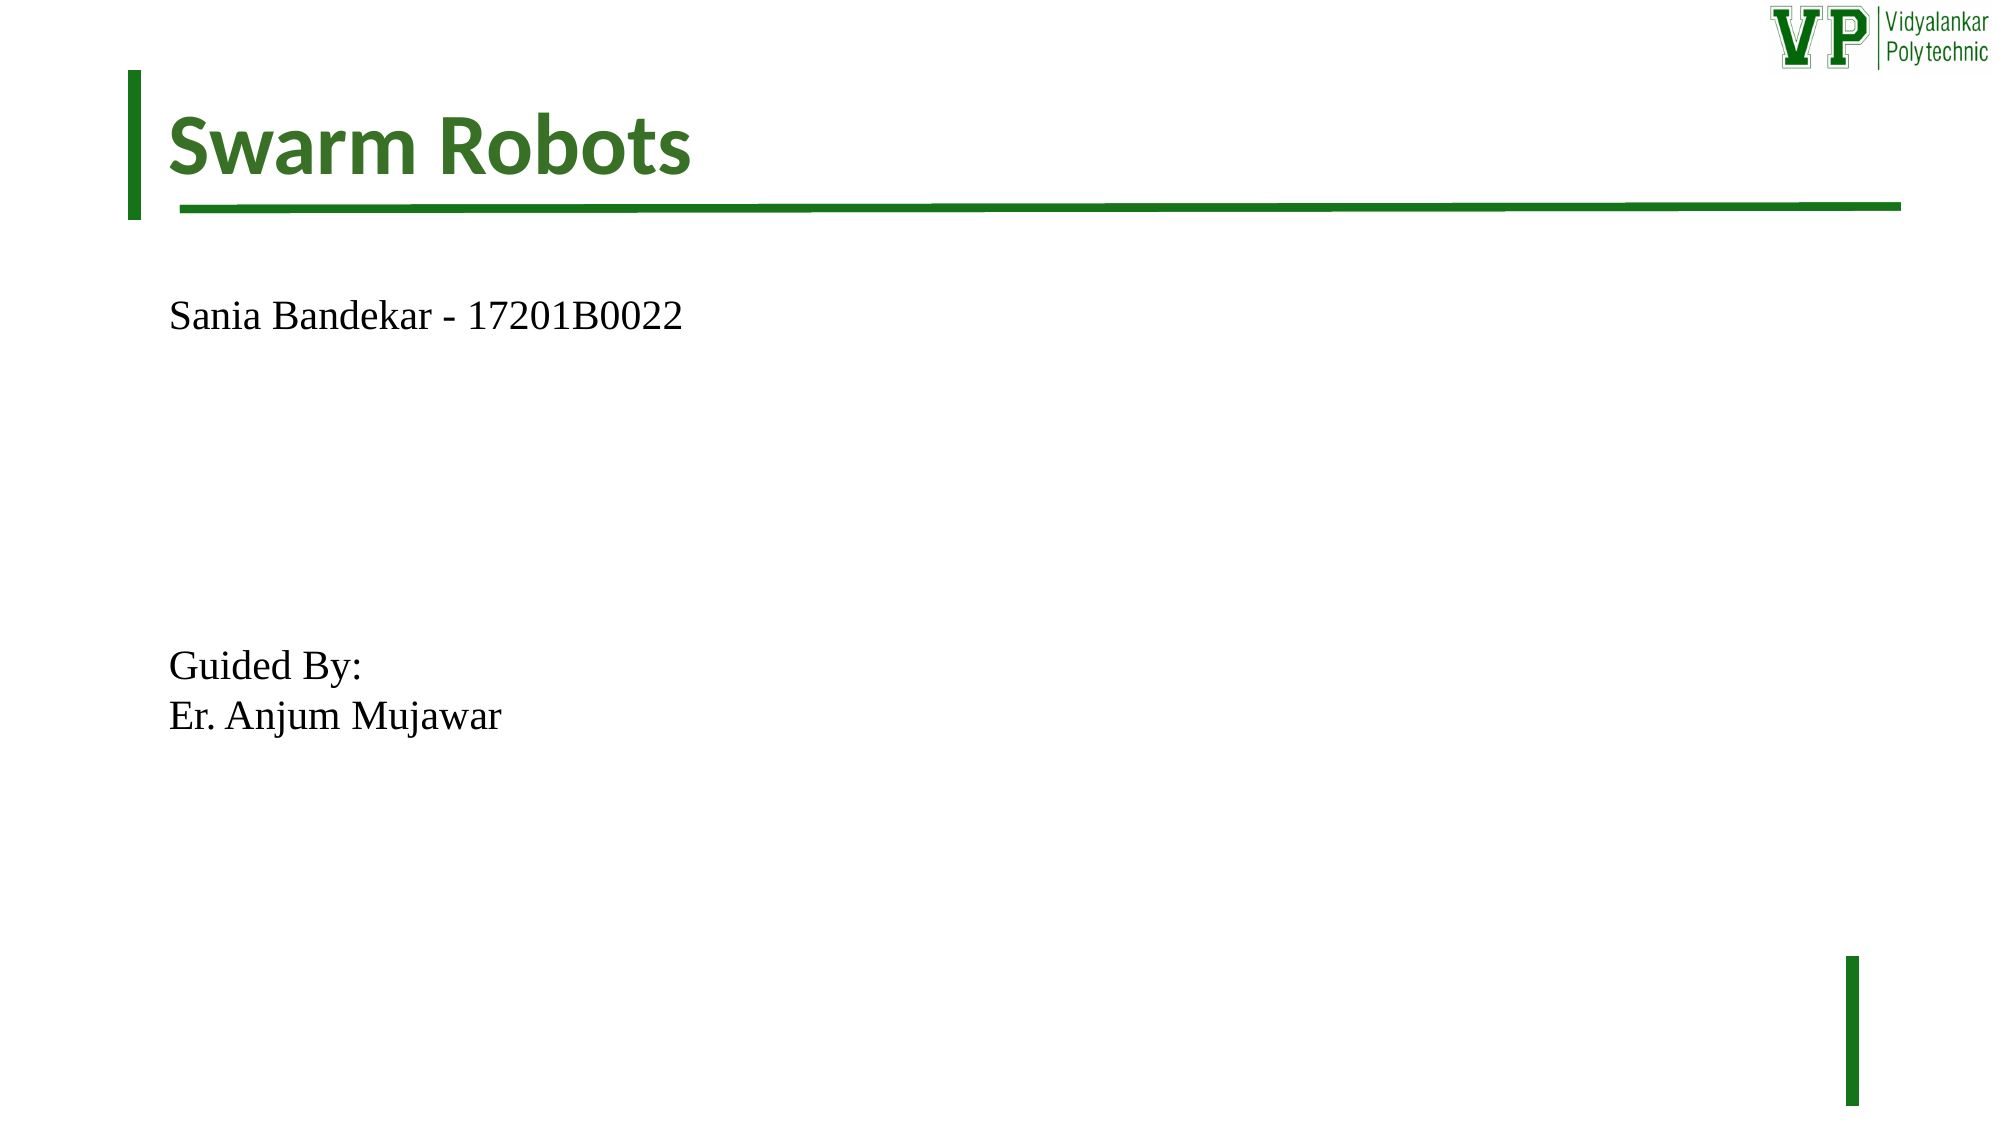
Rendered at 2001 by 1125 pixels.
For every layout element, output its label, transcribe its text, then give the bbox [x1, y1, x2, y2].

text_box Sania Bandekar - 17201B0022 Guided By: Er. Anjum Mujawar [158, 277, 1912, 749]
text_box Swarm Robots [158, 77, 1832, 202]
picture [1764, 0, 1994, 78]
